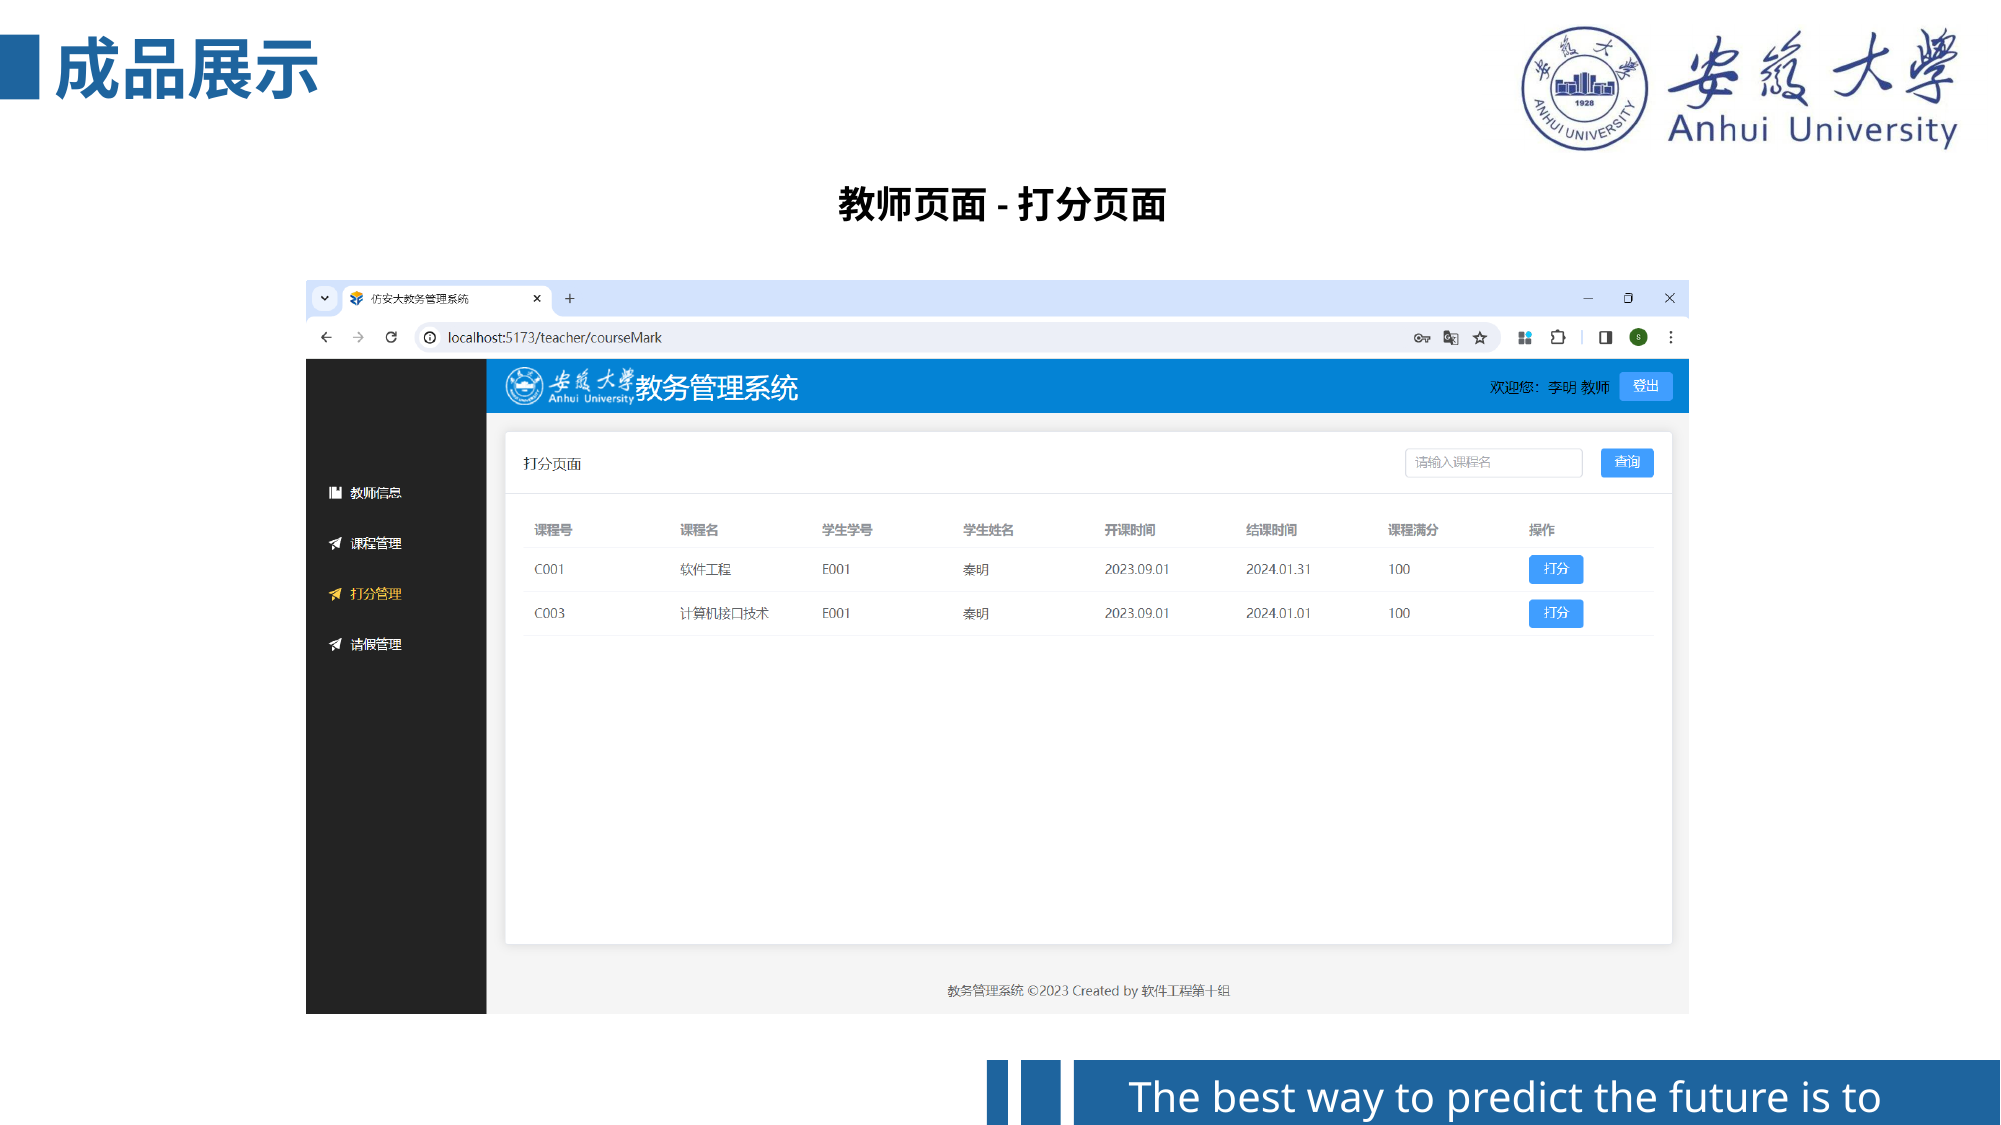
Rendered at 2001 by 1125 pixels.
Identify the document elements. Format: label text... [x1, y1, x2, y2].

text_box 成品展示 [39, 19, 873, 114]
picture [1482, 24, 1988, 153]
text_box [0, 34, 40, 100]
text_box [986, 1059, 1009, 1125]
text_box [1020, 1059, 1062, 1125]
text_box [1073, 1059, 2000, 1125]
text_box The best way to predict the future is to create it [1113, 1063, 1953, 1125]
picture [306, 280, 1689, 1014]
text_box 教师页面-打分页面 [823, 173, 1183, 234]
